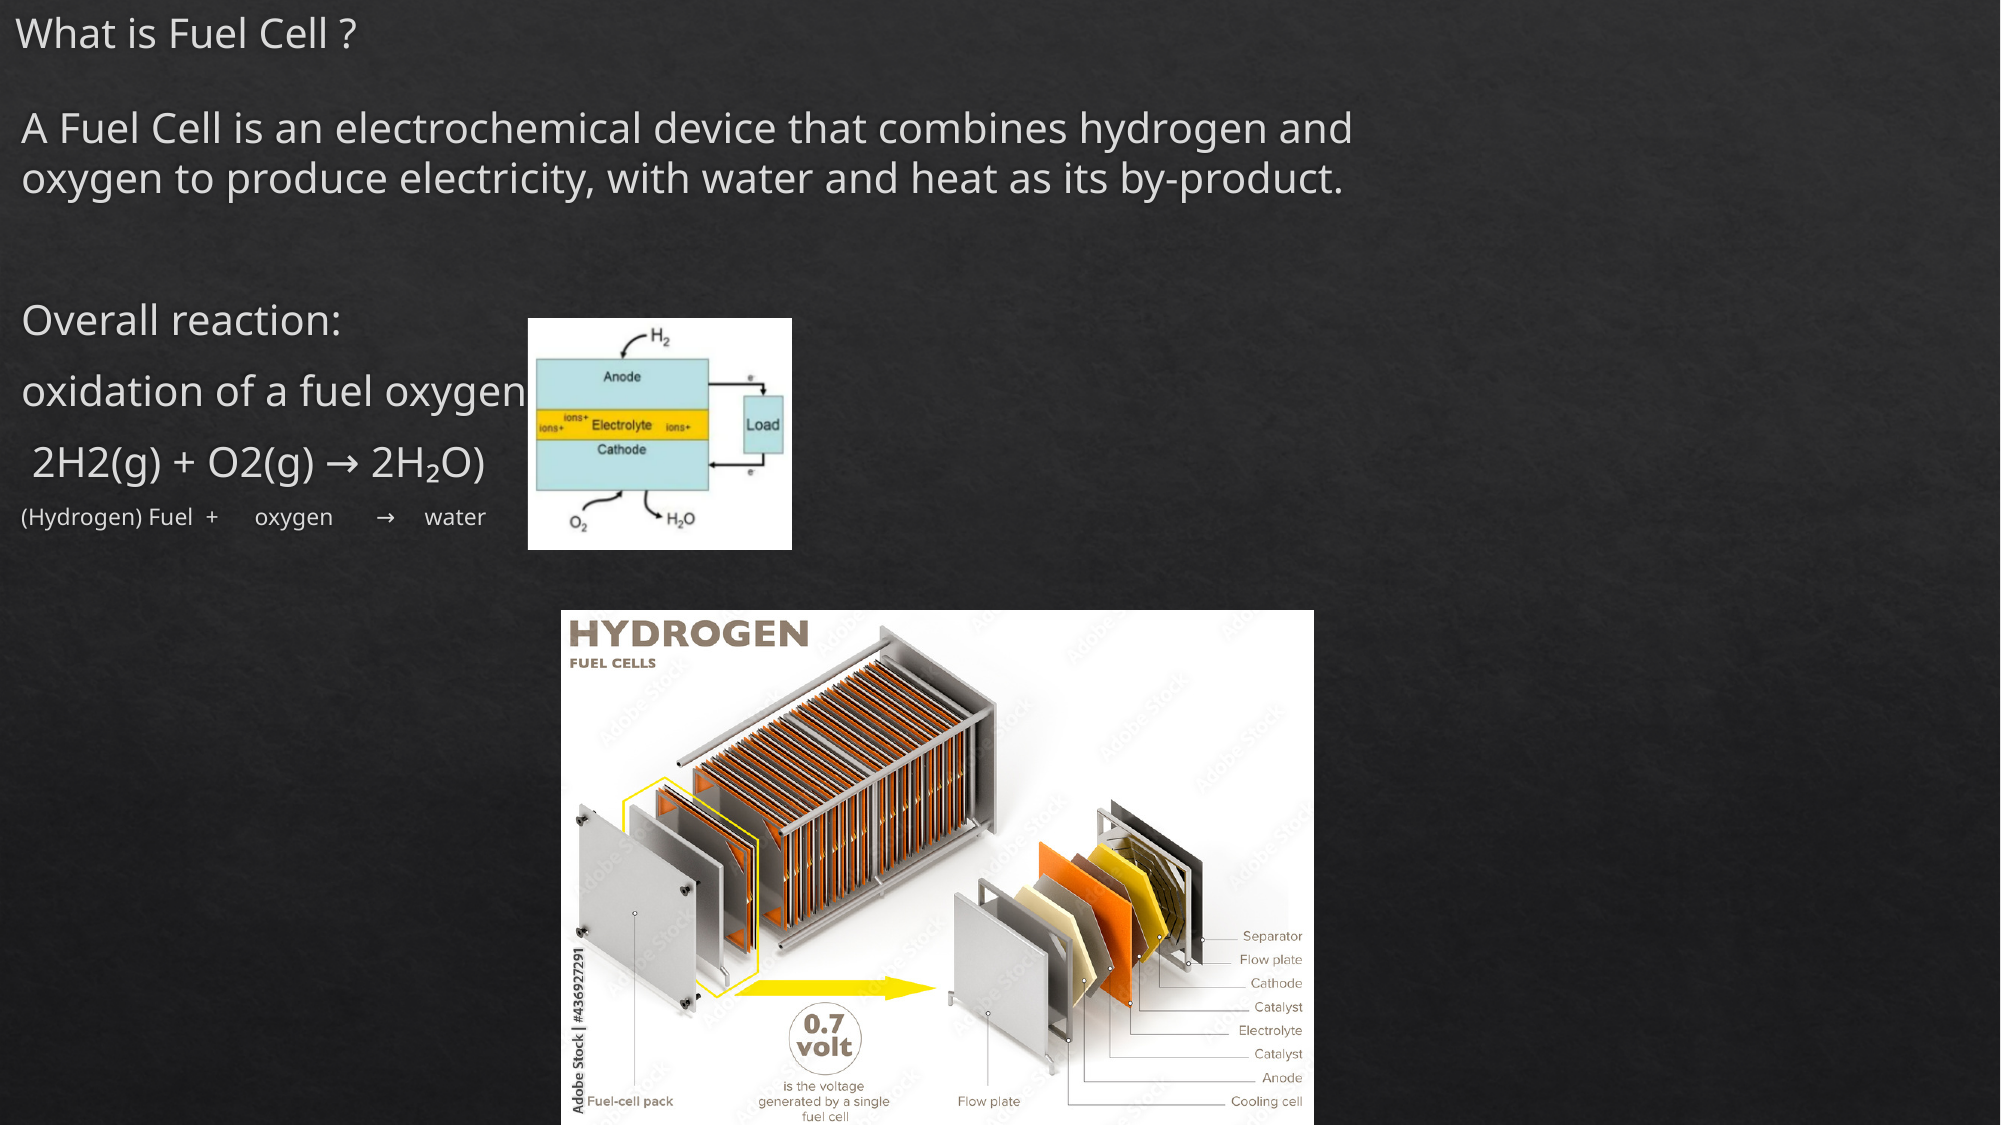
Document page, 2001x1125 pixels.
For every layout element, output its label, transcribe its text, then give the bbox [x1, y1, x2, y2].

picture [527, 318, 793, 550]
list A Fuel Cell is an electrochemical device that combines hydrogen and oxygen to produce electricity, with water and heat as its by-product. Overall reaction: oxidation of a fuel oxygen 2H2(g) + O2(g) → 2H₂O) (Hydrogen) Fuel + oxygen → water [0, 94, 1403, 748]
title What is Fuel Cell ? [0, 0, 2000, 65]
picture [561, 610, 1314, 1125]
